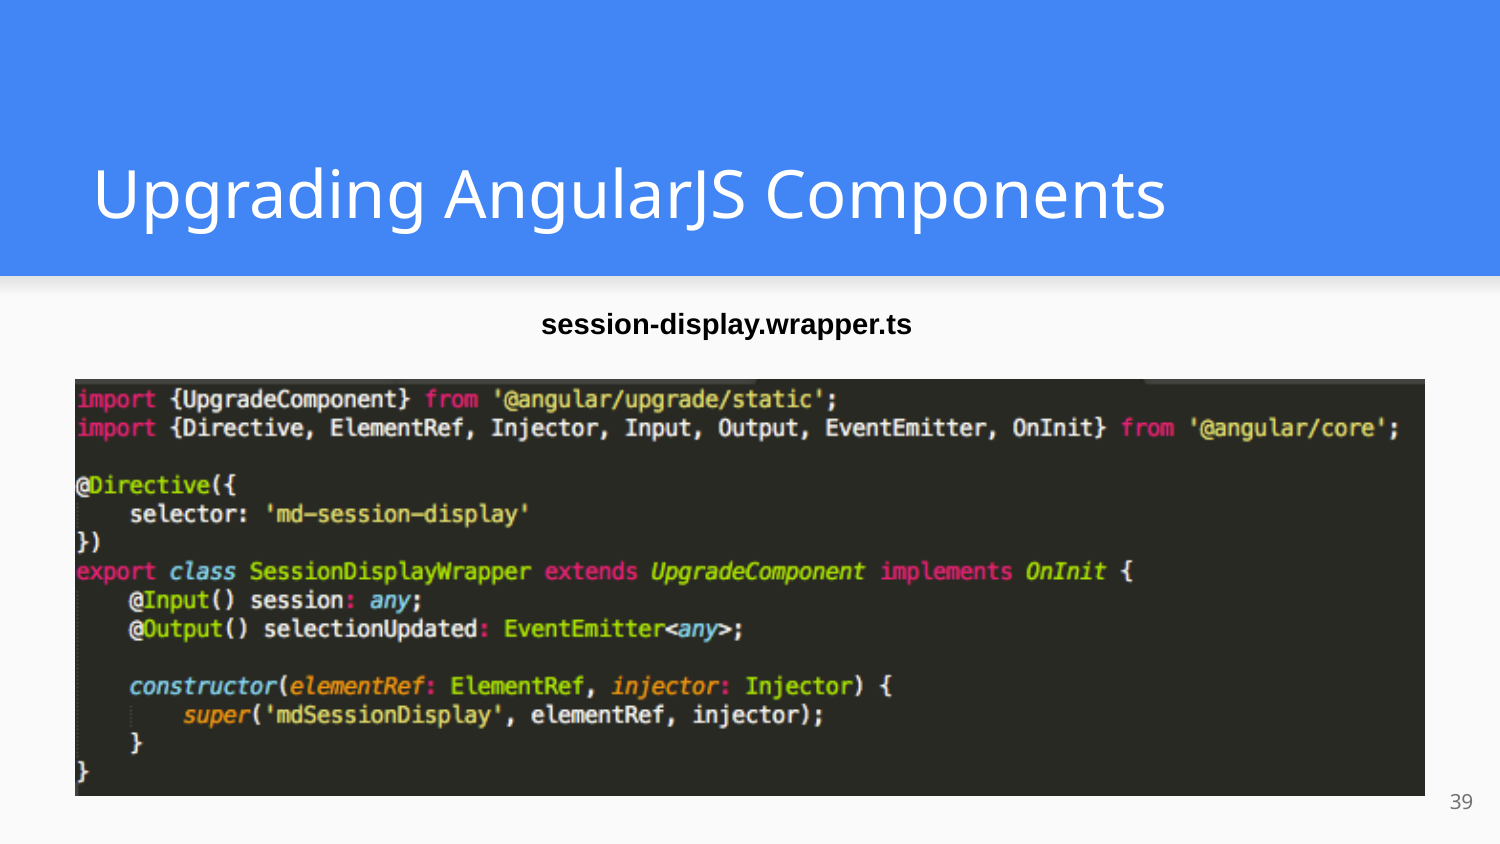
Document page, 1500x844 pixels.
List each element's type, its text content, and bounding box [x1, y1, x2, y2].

picture [75, 378, 1425, 796]
slide_number ‹#› [1398, 770, 1489, 835]
text_box session-display.wrapper.ts [526, 290, 974, 354]
title Upgrading AngularJS Components [77, 121, 1427, 248]
